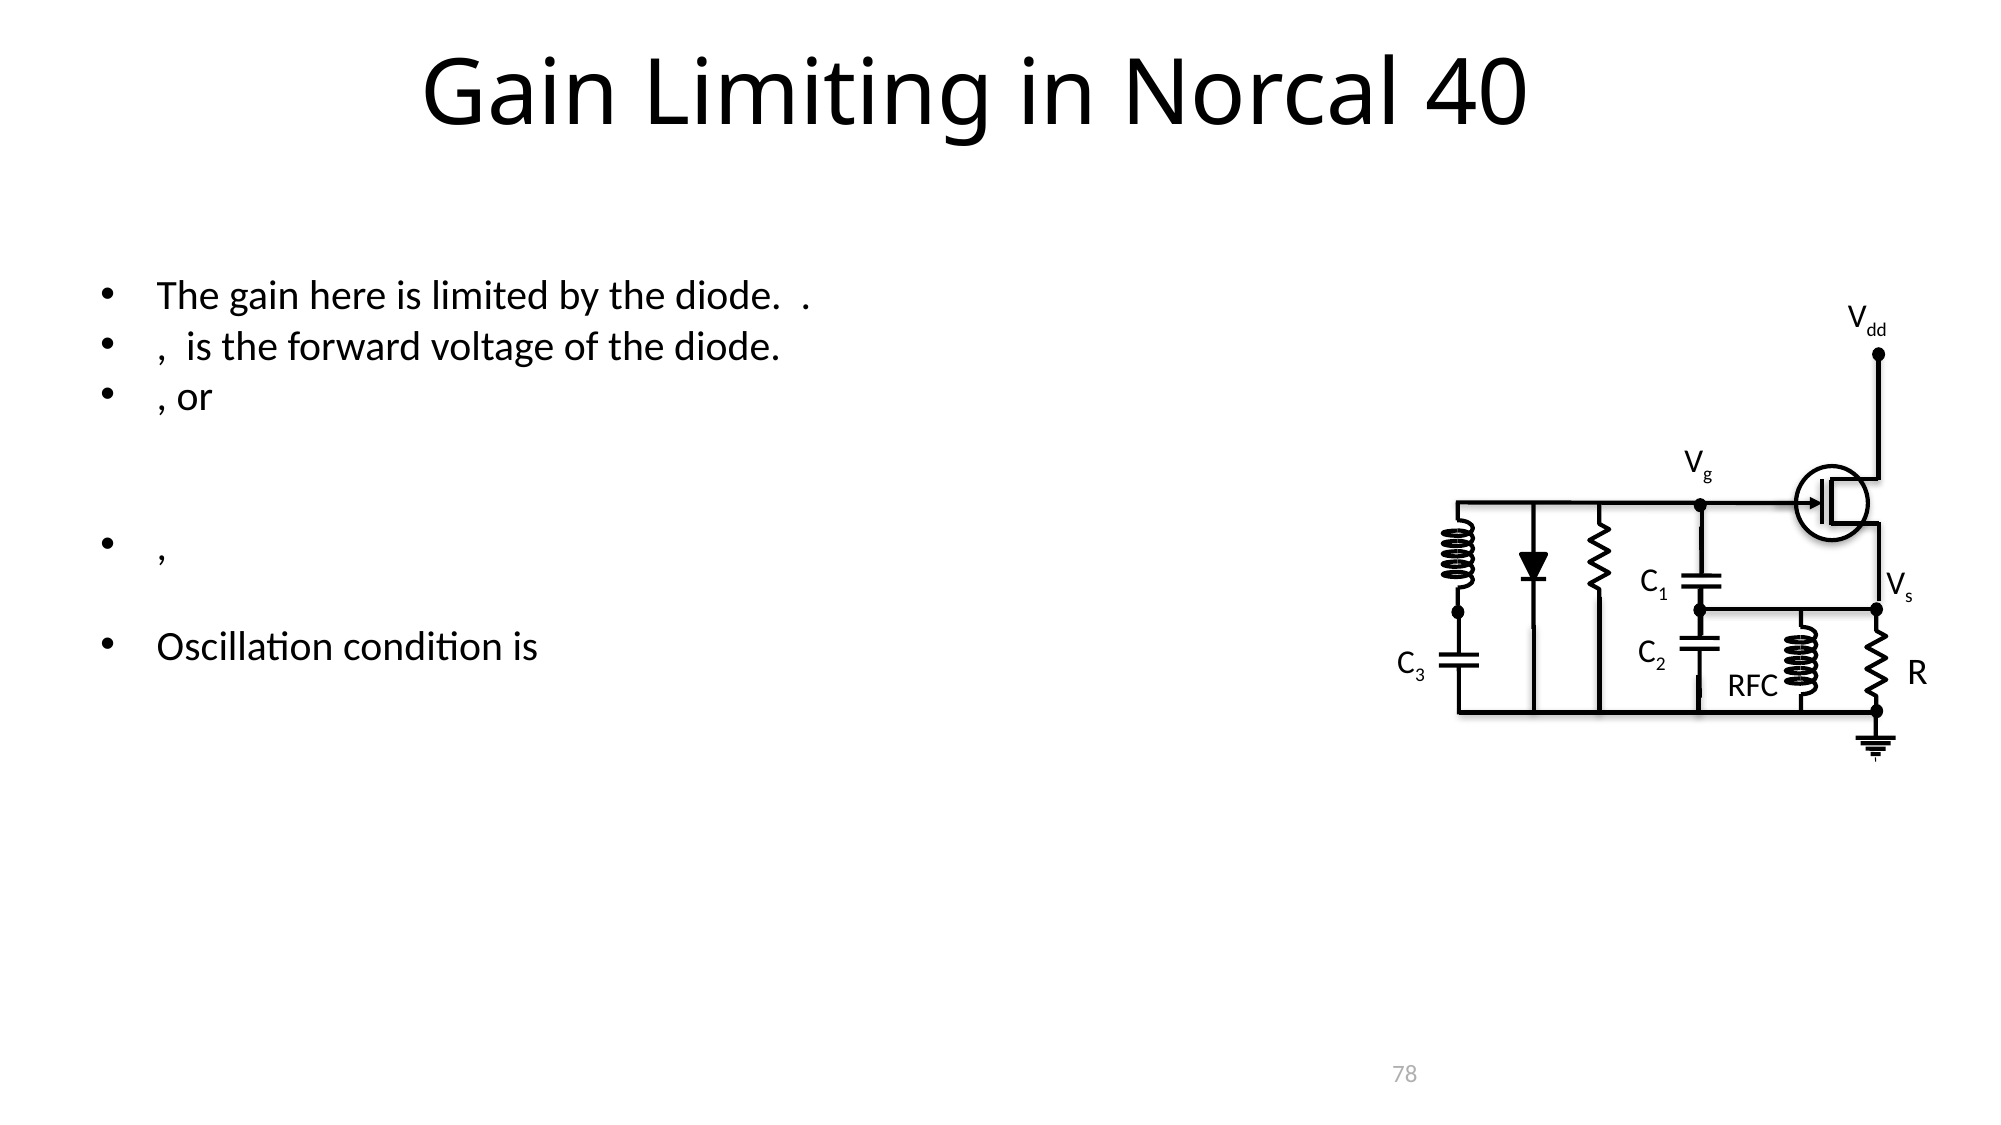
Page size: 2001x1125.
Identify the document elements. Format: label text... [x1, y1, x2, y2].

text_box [1389, 286, 1970, 760]
slide_number 78 [1074, 738, 1425, 1125]
text_box Gain Limiting in Norcal 40 [30, 25, 1922, 151]
